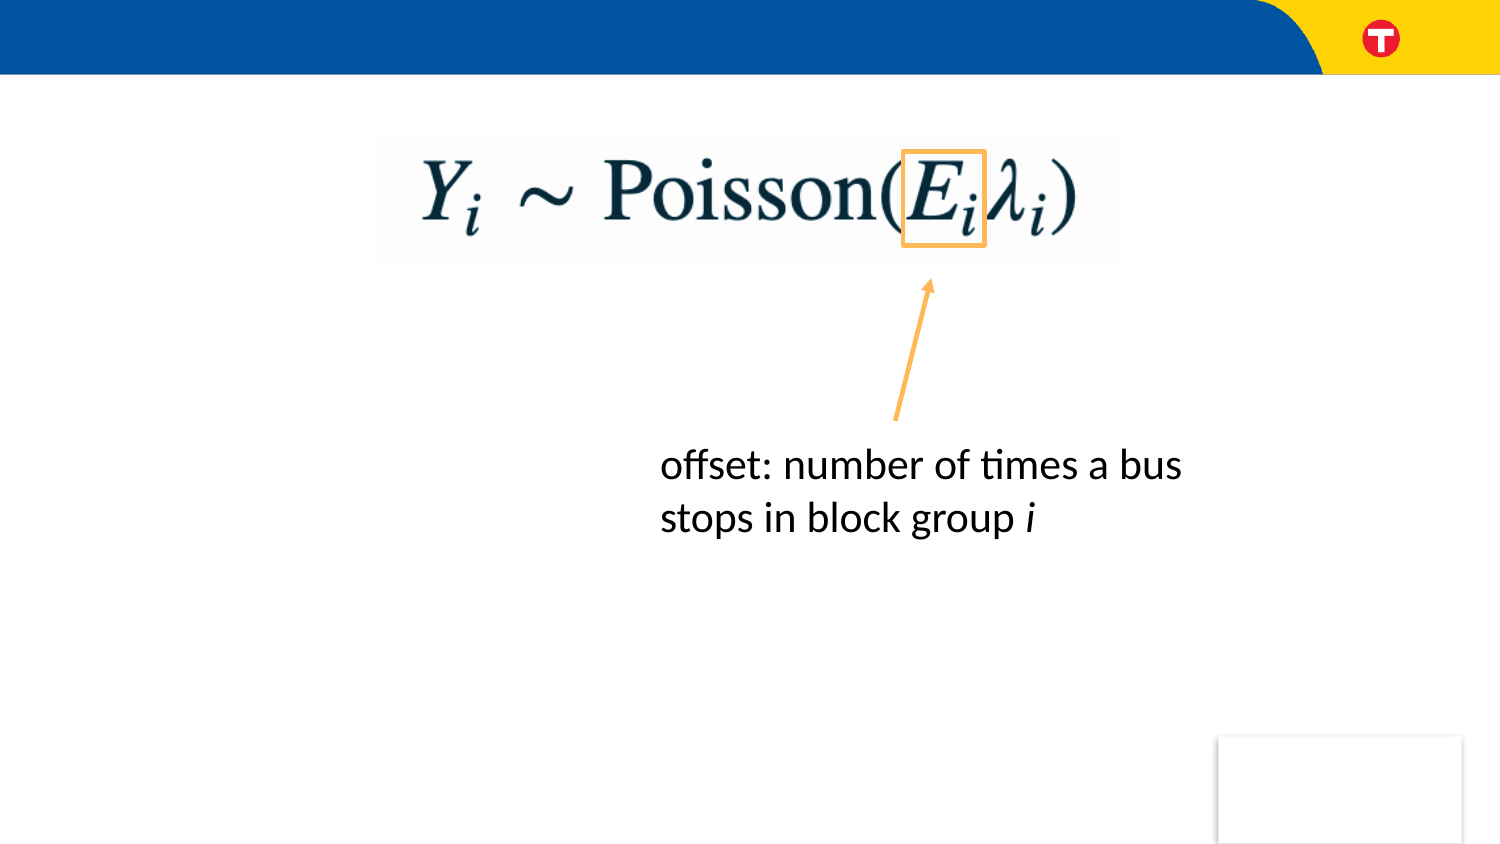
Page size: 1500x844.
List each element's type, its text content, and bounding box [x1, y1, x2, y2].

picture [0, 0, 1500, 844]
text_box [895, 277, 932, 422]
text_box offset: number of times a bus stops in block group i [570, 420, 1221, 531]
